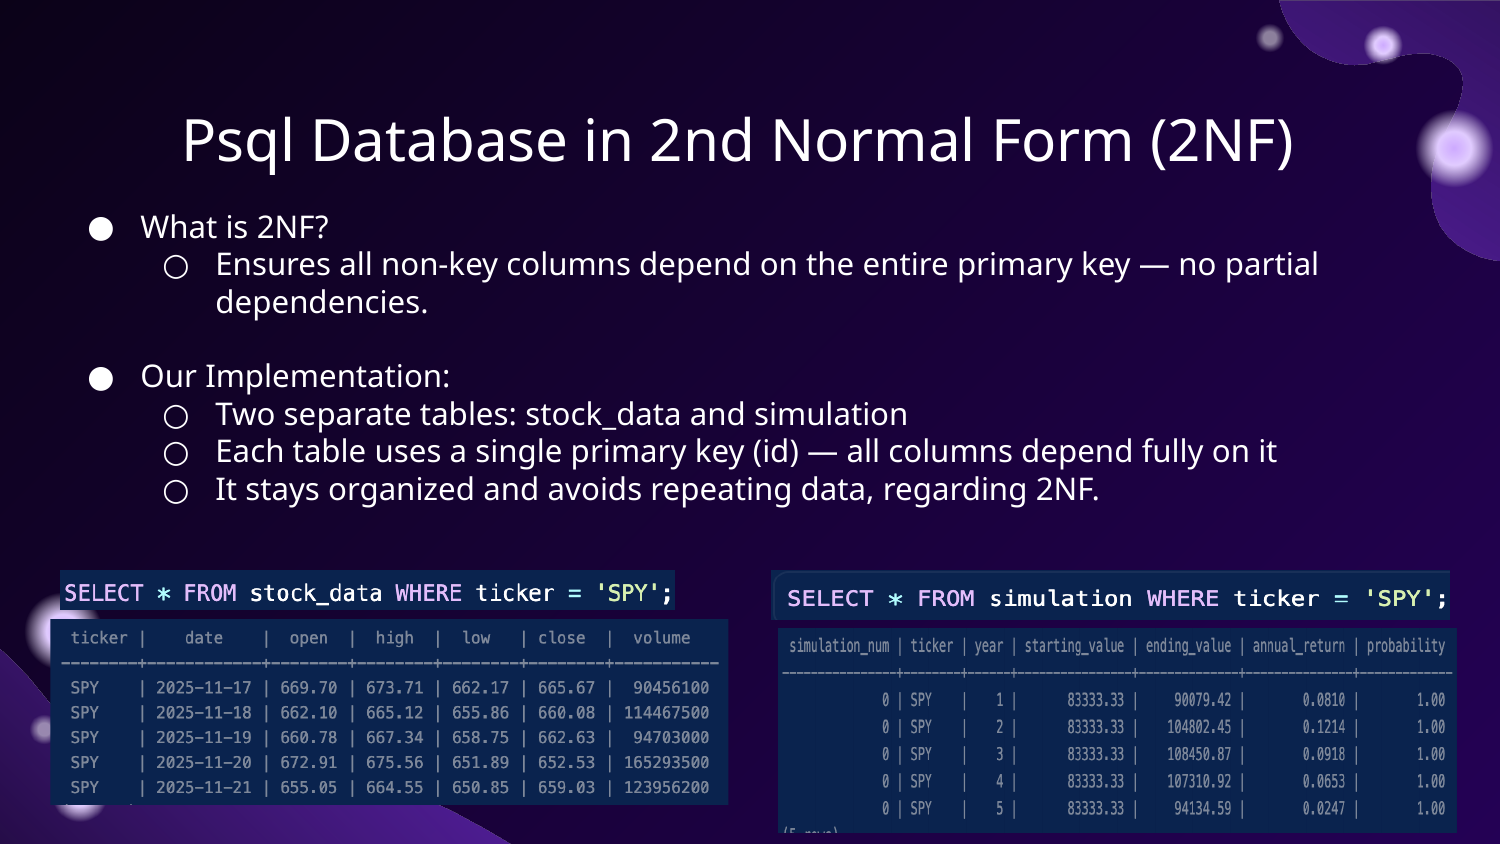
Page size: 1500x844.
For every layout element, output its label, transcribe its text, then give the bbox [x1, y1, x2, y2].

picture [60, 570, 675, 610]
picture [50, 619, 729, 805]
text_box What is 2NF? Ensures all non-key columns depend on the entire primary key — no partial dependencies. Our Implementation: Two separate tables: stock_data and simulation Each table uses a single primary key (id) — all columns depend fully on it It stays organized and avoids repeating data, regarding 2NF. [50, 191, 1500, 597]
title Psql Database in 2nd Normal Form (2NF) [13, 88, 1463, 183]
picture [777, 628, 1457, 833]
picture [771, 570, 1451, 620]
